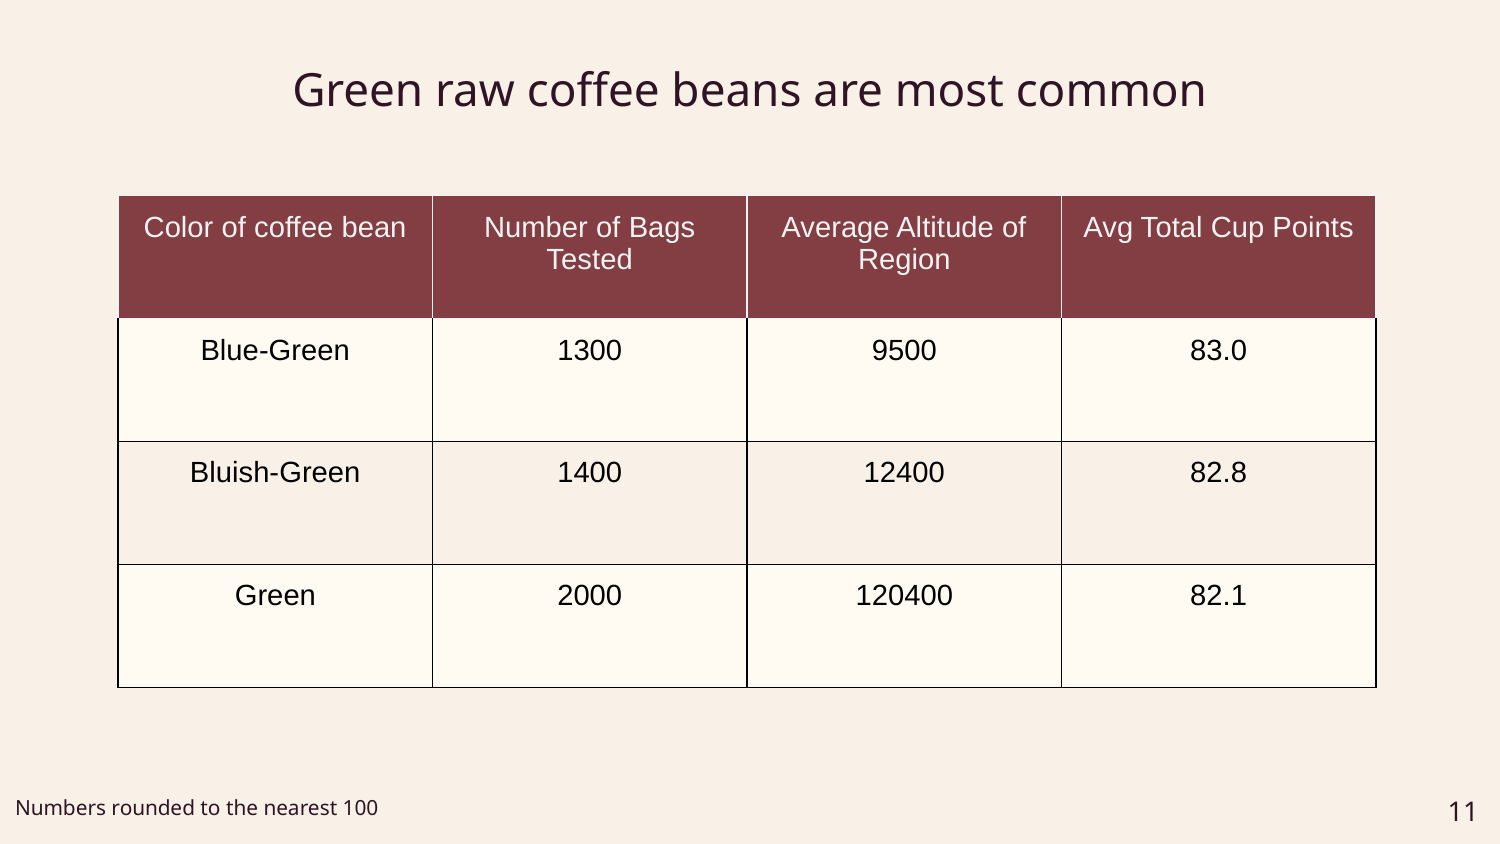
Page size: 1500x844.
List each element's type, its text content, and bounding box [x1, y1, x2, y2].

table_cell Blue-Green [119, 319, 432, 441]
table_cell 82.1 [1062, 565, 1375, 687]
table_cell 9500 [748, 319, 1061, 441]
table_cell 1400 [433, 442, 746, 564]
table_header Avg Total Cup Points [1062, 196, 1375, 318]
table_cell 12400 [748, 442, 1061, 564]
table_cell 82.8 [1062, 442, 1375, 564]
table_cell 1300 [433, 319, 746, 441]
table_cell 120400 [748, 565, 1061, 687]
table_header Color of coffee bean [119, 196, 432, 318]
table_header Number of Bags Tested [433, 196, 746, 318]
table_cell 83.0 [1062, 319, 1375, 441]
slide_number ‹#› [1403, 779, 1494, 844]
table_header Average Altitude of Region [748, 196, 1061, 318]
table_cell Green [119, 565, 432, 687]
title Green raw coffee beans are most common [118, 45, 1382, 140]
table_cell 2000 [433, 565, 746, 687]
table_cell Bluish-Green [119, 442, 432, 564]
text_box Numbers rounded to the nearest 100 [0, 779, 555, 844]
